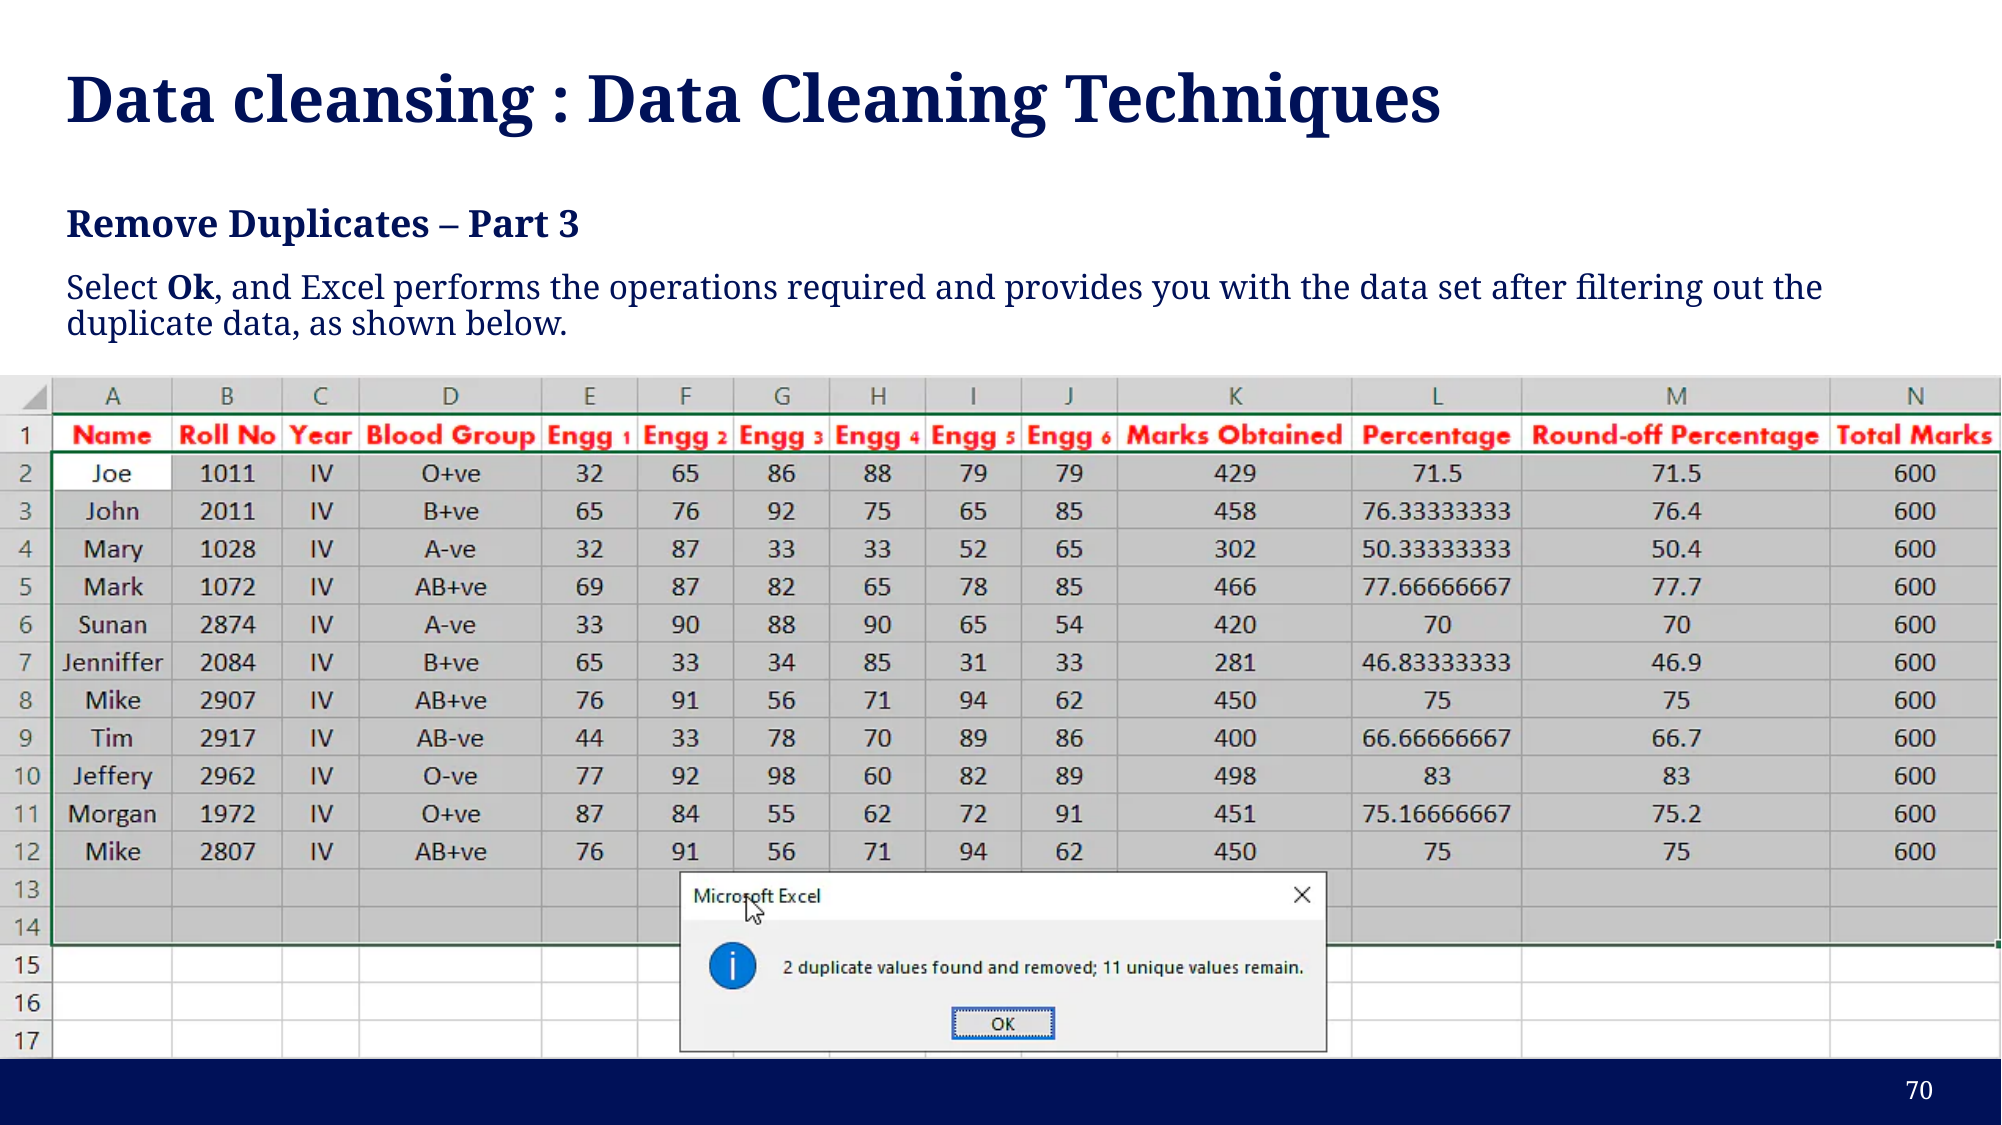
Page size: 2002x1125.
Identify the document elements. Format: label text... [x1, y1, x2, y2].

picture [0, 375, 2001, 1059]
list Remove Duplicates – Part 3 Select Ok, and Excel performs the operations required and provides you with the data set after filtering out the duplicate data, as shown below. [66, 205, 1911, 372]
slide_number 70 [1498, 1067, 1949, 1122]
title Data cleansing : Data Cleaning Techniques [66, 66, 1935, 138]
